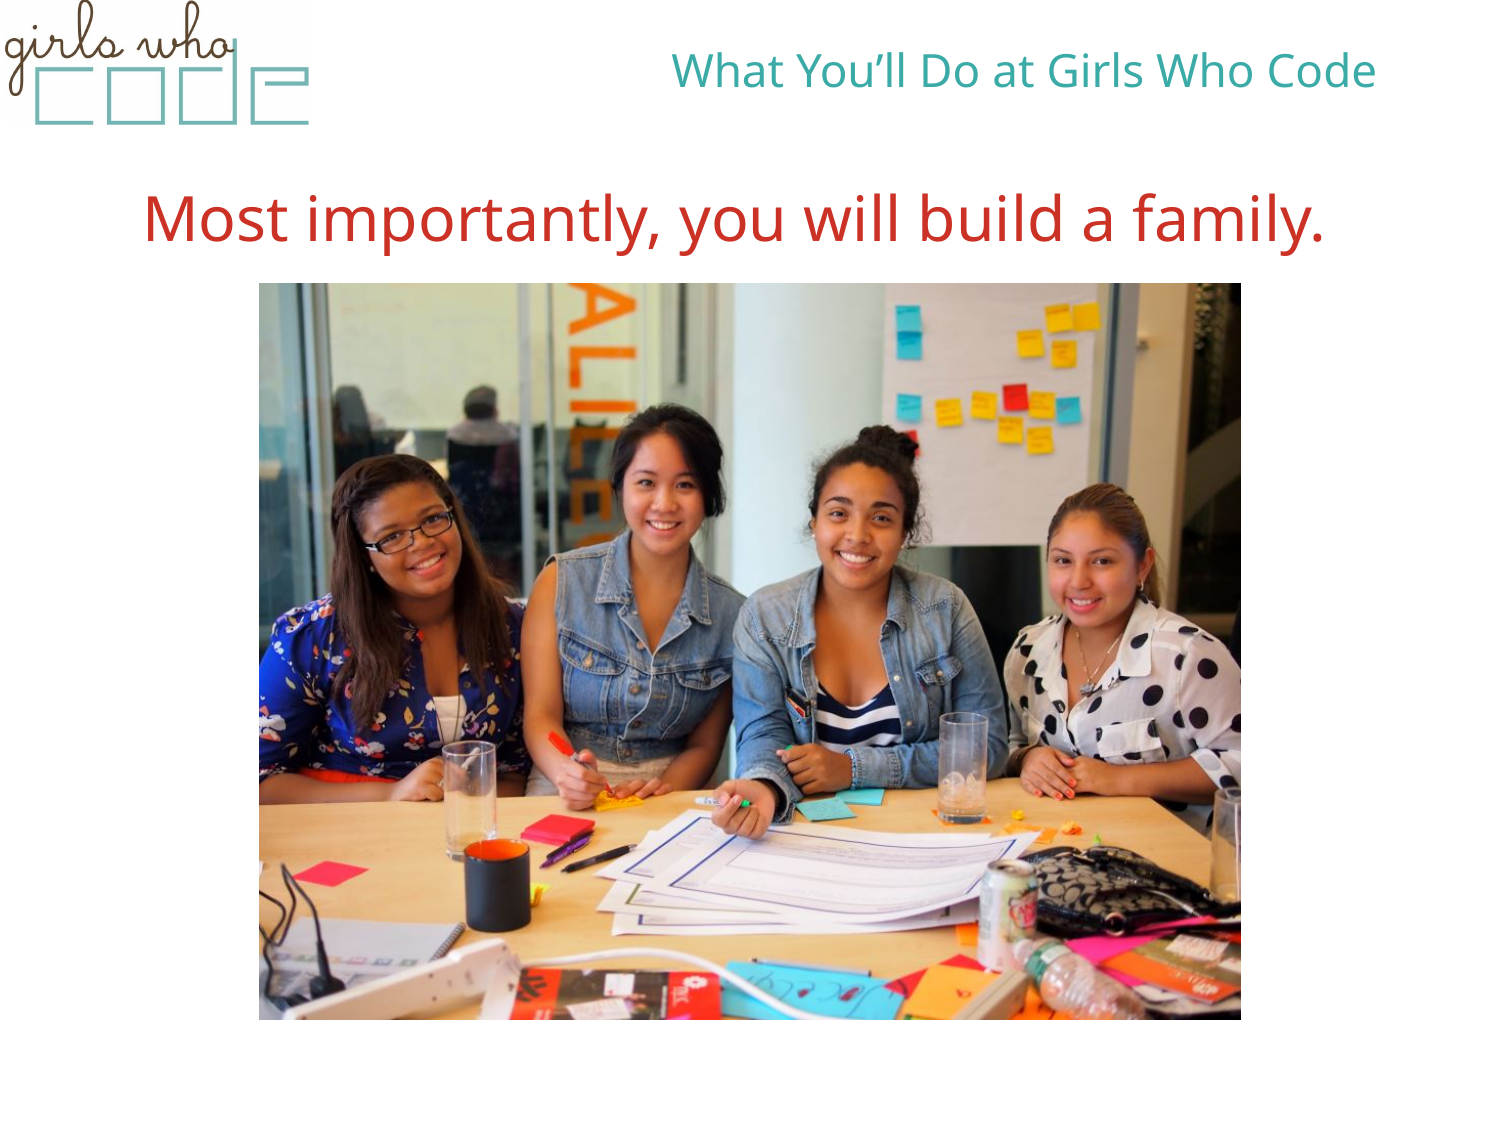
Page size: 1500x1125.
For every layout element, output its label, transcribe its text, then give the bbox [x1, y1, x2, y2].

subtitle Most importantly, you will build a family. [112, 153, 1388, 300]
picture [258, 283, 1241, 1021]
title What You’ll Do at Girls Who Code [541, 12, 1476, 112]
picture [5, 0, 309, 125]
